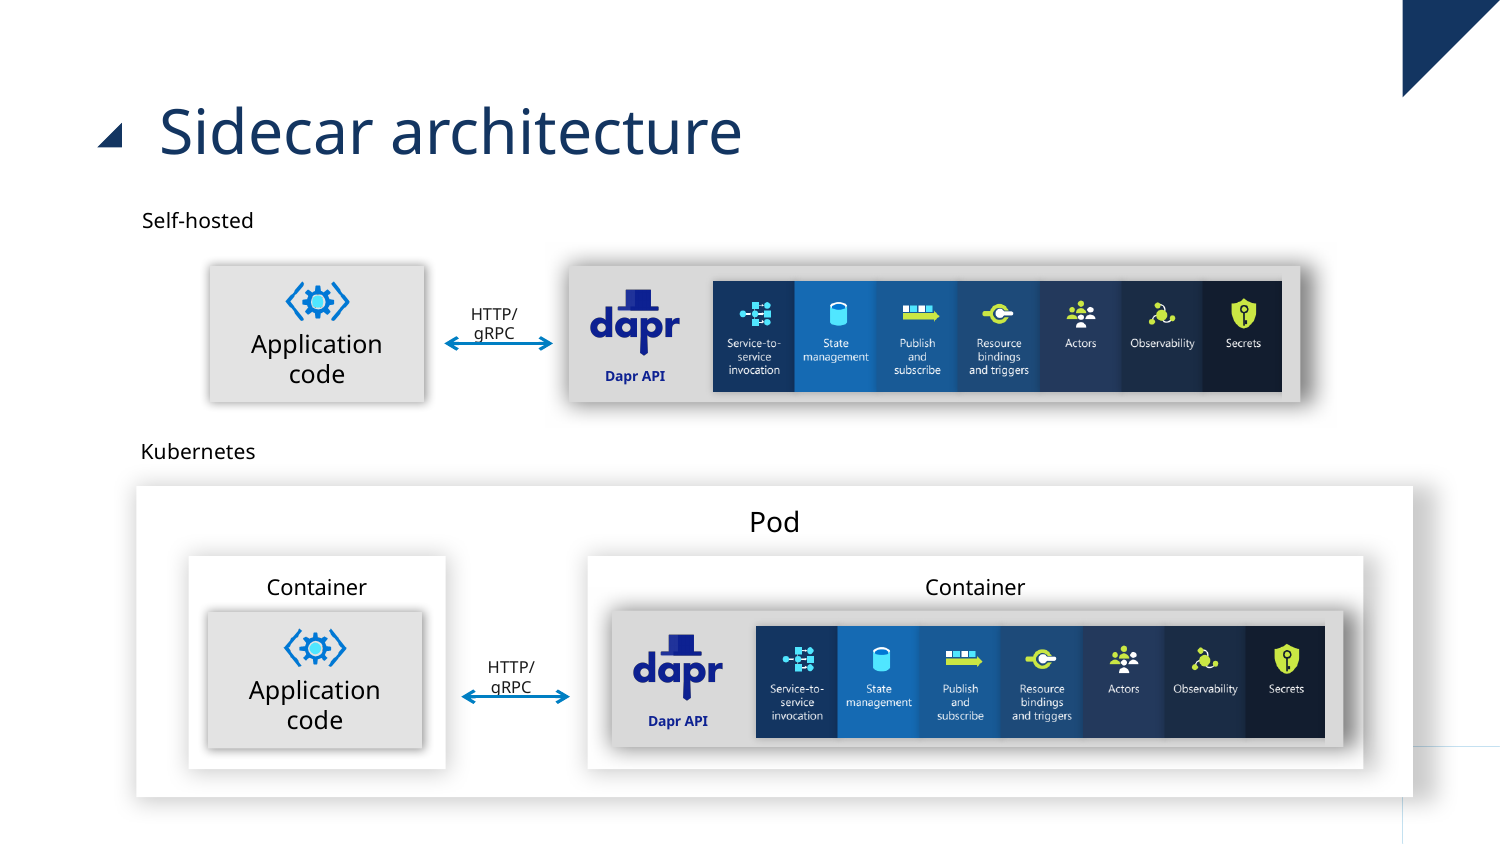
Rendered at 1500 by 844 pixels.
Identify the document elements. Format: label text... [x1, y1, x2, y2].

text_box Self-hosted [127, 199, 269, 240]
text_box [452, 649, 570, 697]
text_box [587, 556, 1364, 770]
text_box Pod [136, 486, 1413, 798]
title Sidecar architecture [159, 88, 1373, 191]
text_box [568, 265, 1301, 404]
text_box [435, 296, 553, 344]
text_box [188, 556, 446, 770]
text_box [210, 265, 424, 403]
text_box Kubernetes [125, 431, 271, 472]
